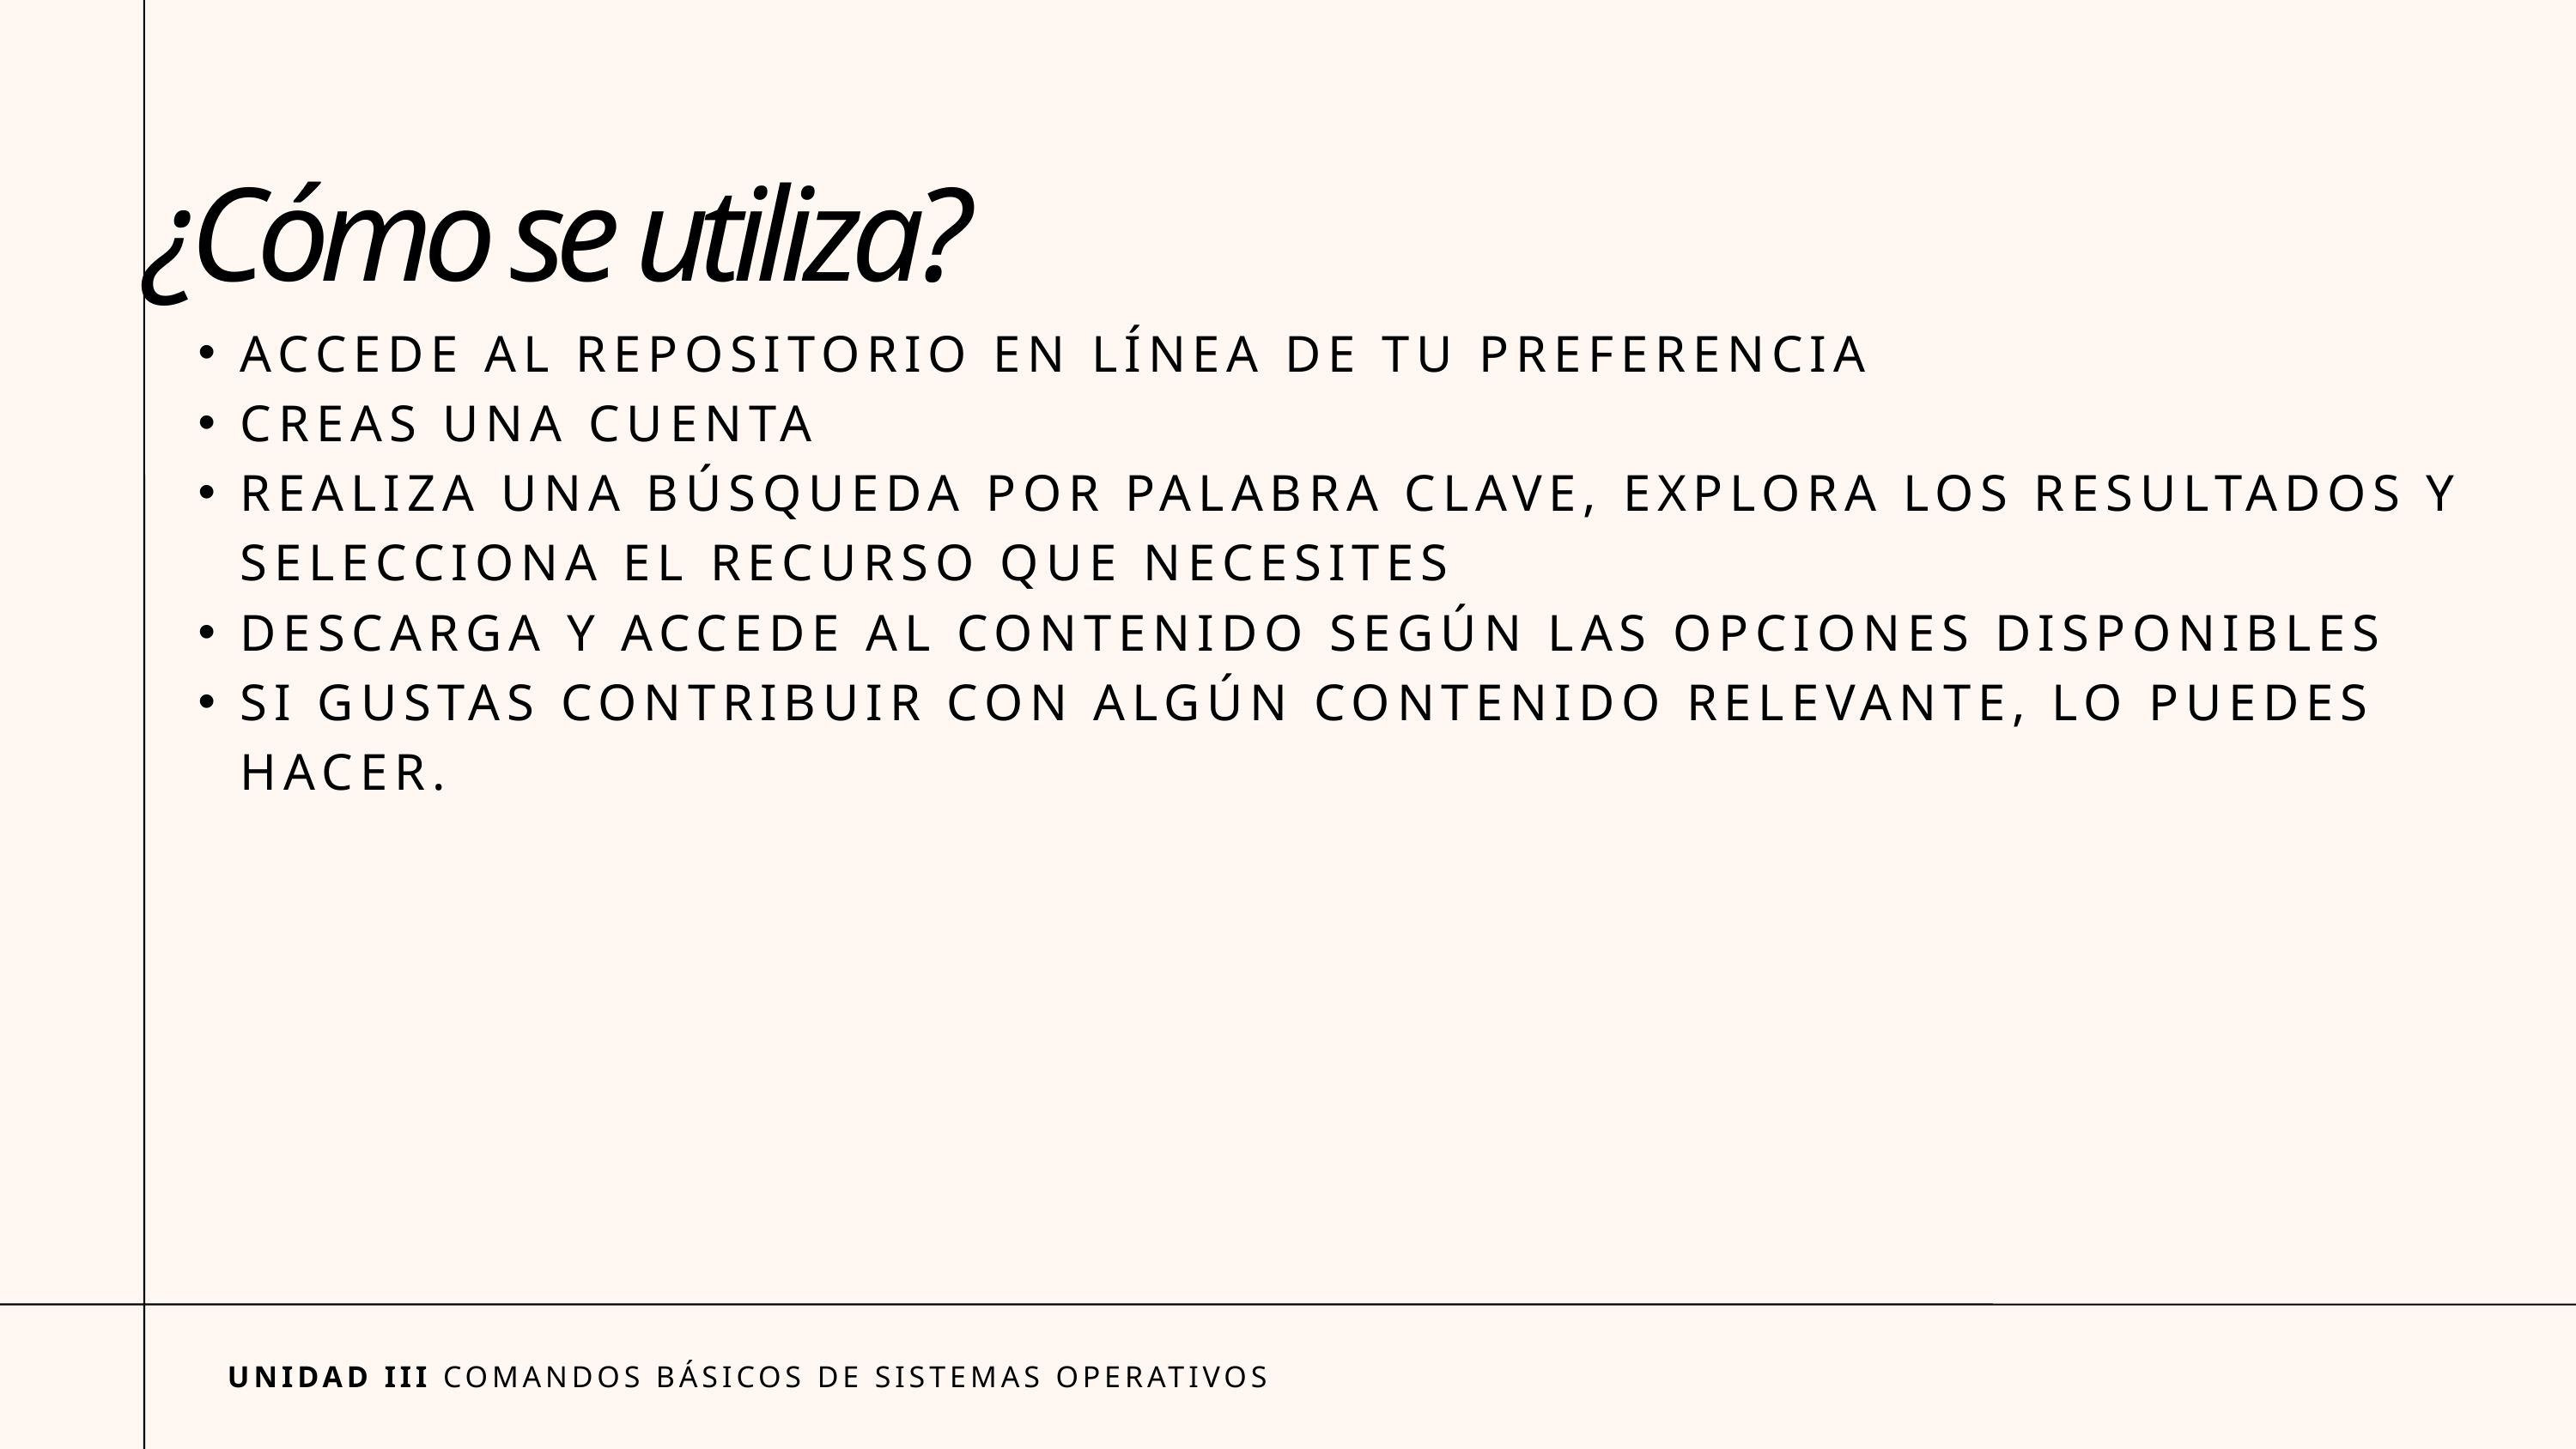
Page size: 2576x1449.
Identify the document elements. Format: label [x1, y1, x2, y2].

text_box [0, 0, 2576, 1449]
